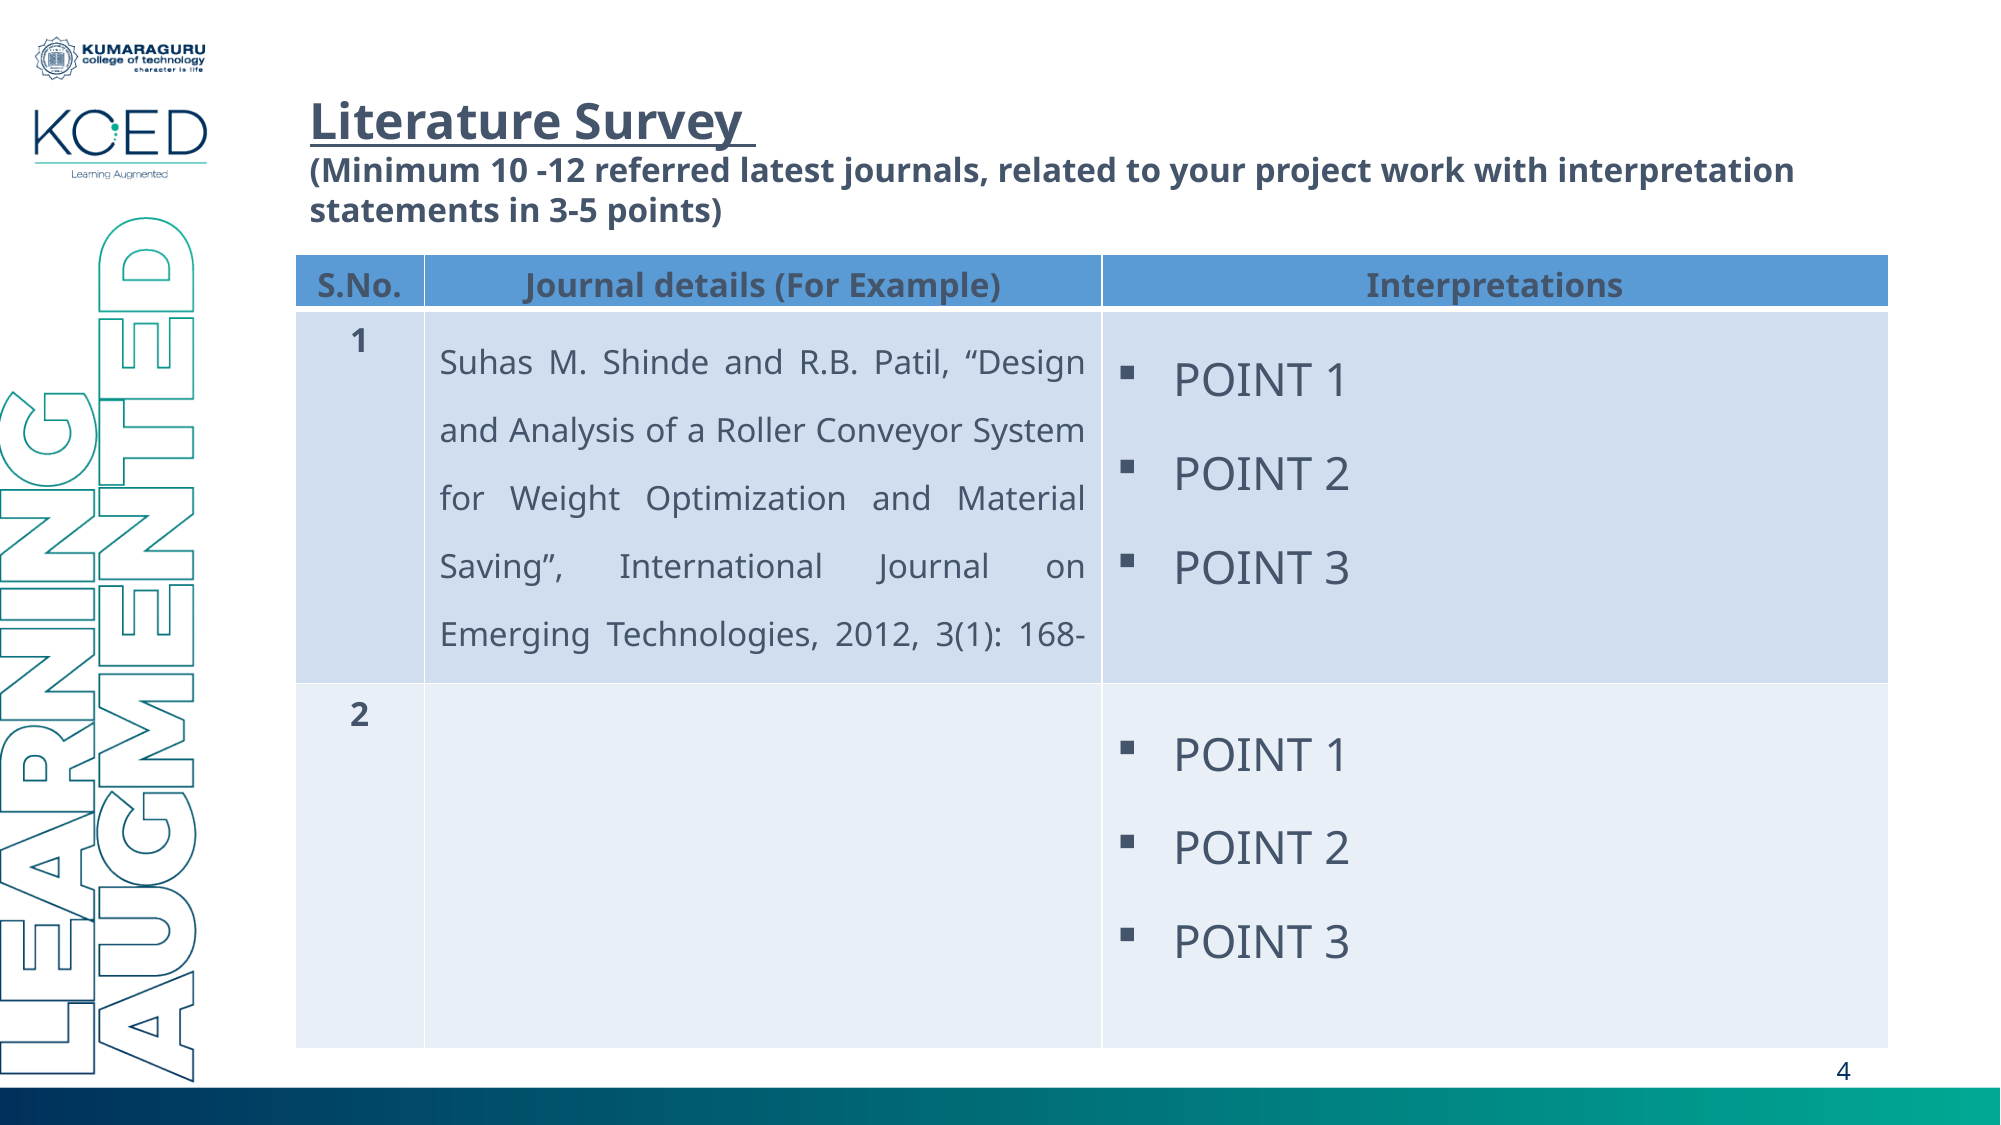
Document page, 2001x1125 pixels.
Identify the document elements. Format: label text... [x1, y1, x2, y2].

table_cell POINT 1 POINT 2 POINT 3 [1103, 312, 1888, 683]
text_box Literature Survey (Minimum 10 -12 referred latest journals, related to your project work with interpretation statements in 3-5 points) [294, 22, 1866, 237]
table_header S.No. [296, 255, 424, 306]
table_header Journal details (For Example) [425, 255, 1101, 306]
picture [0, 0, 2000, 1125]
table_header Interpretations [1103, 255, 1888, 306]
slide_number 4 [1415, 1050, 1866, 1103]
table_cell POINT 1 POINT 2 POINT 3 [1103, 684, 1888, 1048]
table_cell 2 [296, 684, 424, 1048]
table_cell 1 [296, 312, 424, 683]
table_cell [425, 684, 1101, 1048]
table_cell Suhas M. Shinde and R.B. Patil, “Design and Analysis of a Roller Conveyor System for Weight Optimization and Material Saving”, International Journal on Emerging Technologies, 2012, 3(1): 168-173. [425, 312, 1101, 683]
